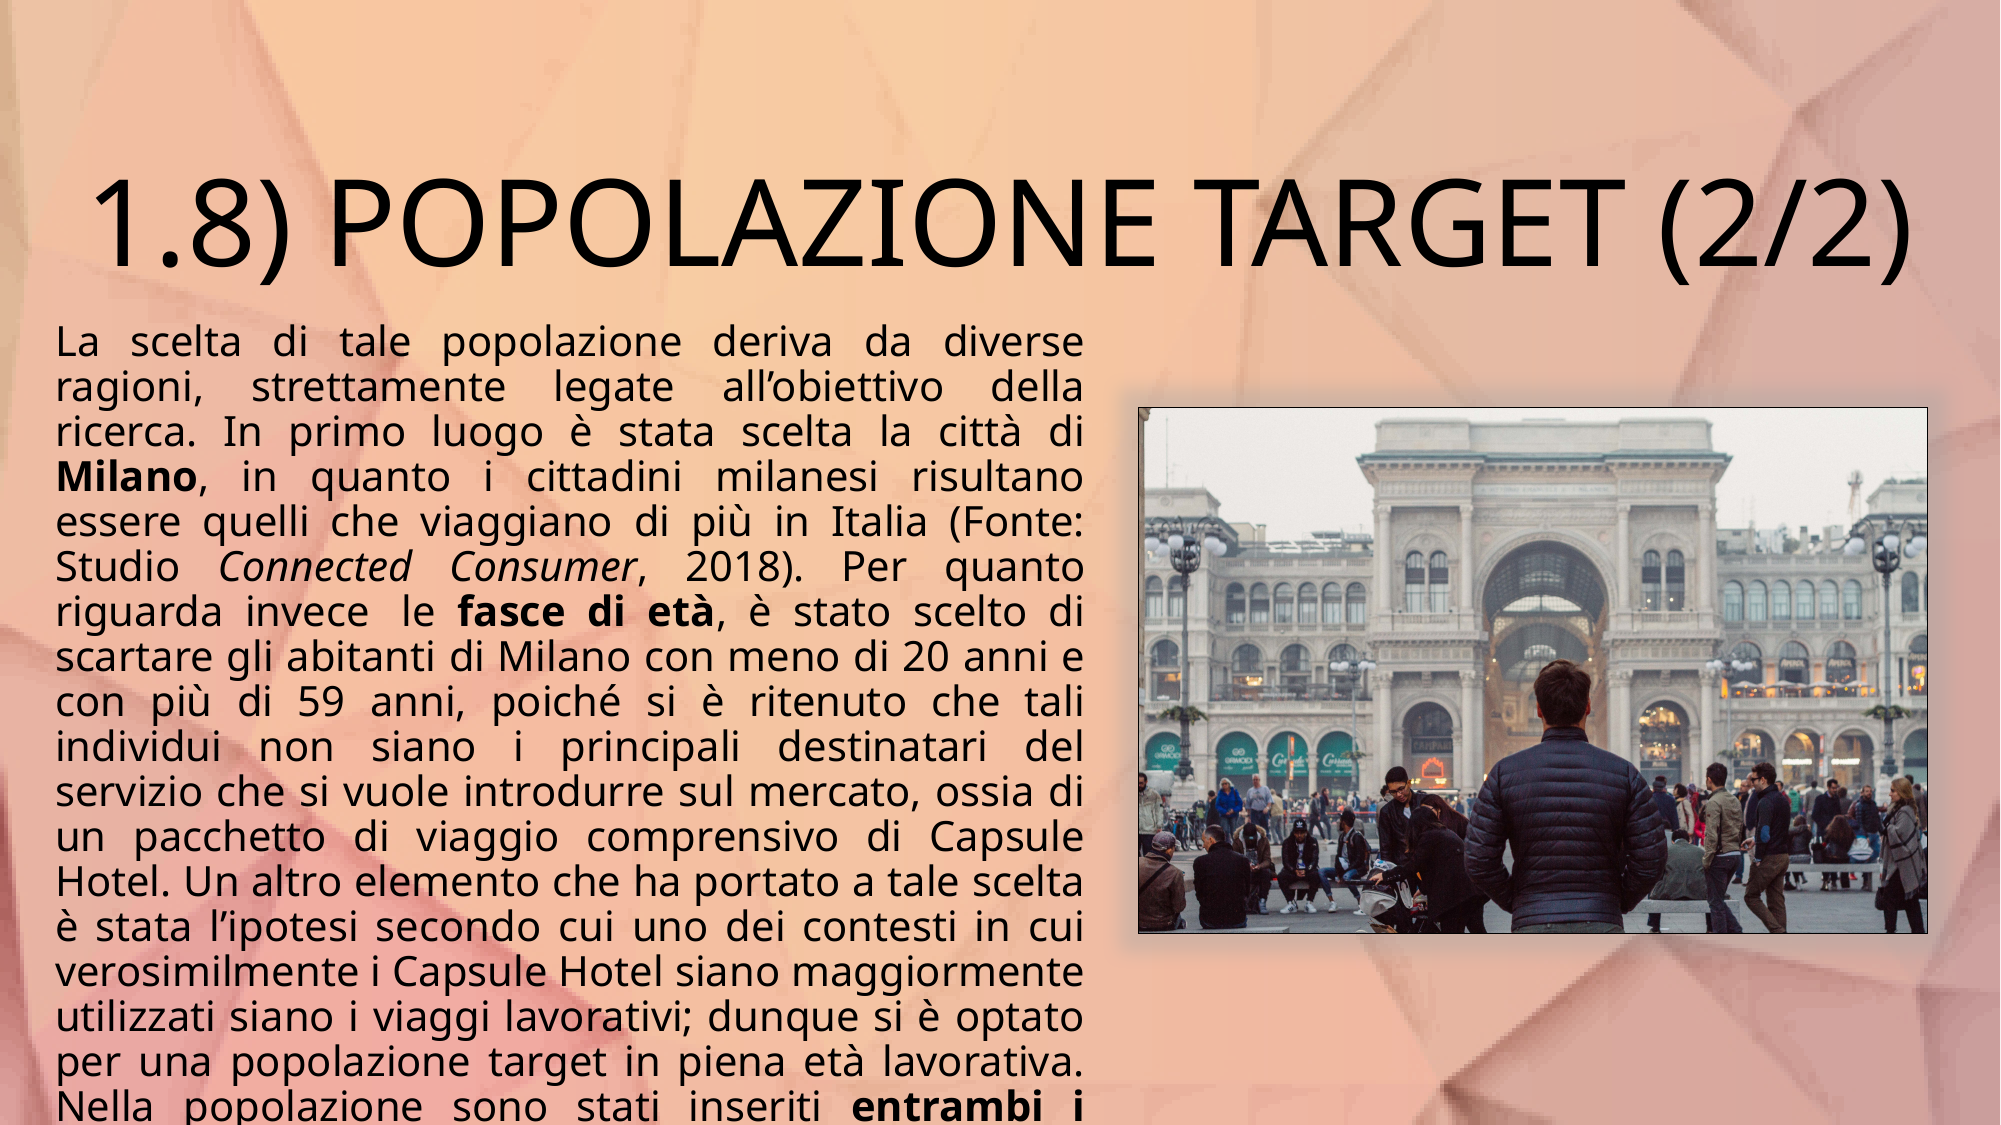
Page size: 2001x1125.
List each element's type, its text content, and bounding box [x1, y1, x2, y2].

title 1.8) POPOLAZIONE TARGET (2/2) [0, 0, 2000, 301]
list La scelta di tale popolazione deriva da diverse ragioni, strettamente legate all’obiettivo della ricerca. In primo luogo è stata scelta la città di Milano, in quanto i cittadini milanesi risultano essere quelli che viaggiano di più in Italia (Fonte: Studio Connected Consumer, 2018). Per quanto riguarda invece le fasce di età, è stato scelto di scartare gli abitanti di Milano con meno di 20 anni e con più di 59 anni, poiché si è ritenuto che tali individui non siano i principali destinatari del servizio che si vuole introdurre sul mercato, ossia di un pacchetto di viaggio comprensivo di Capsule Hotel. Un altro elemento che ha portato a tale scelta è stata l’ipotesi secondo cui uno dei contesti in cui verosimilmente i Capsule Hotel siano maggiormente utilizzati siano i viaggi lavorativi; dunque si è optato per una popolazione target in piena età lavorativa. Nella popolazione sono stati inseriti entrambi i generi in quanto il servizio proposto è indirizzato indistintamente a uomini e donne. [47, 267, 1094, 1074]
picture [0, 0, 2001, 1125]
